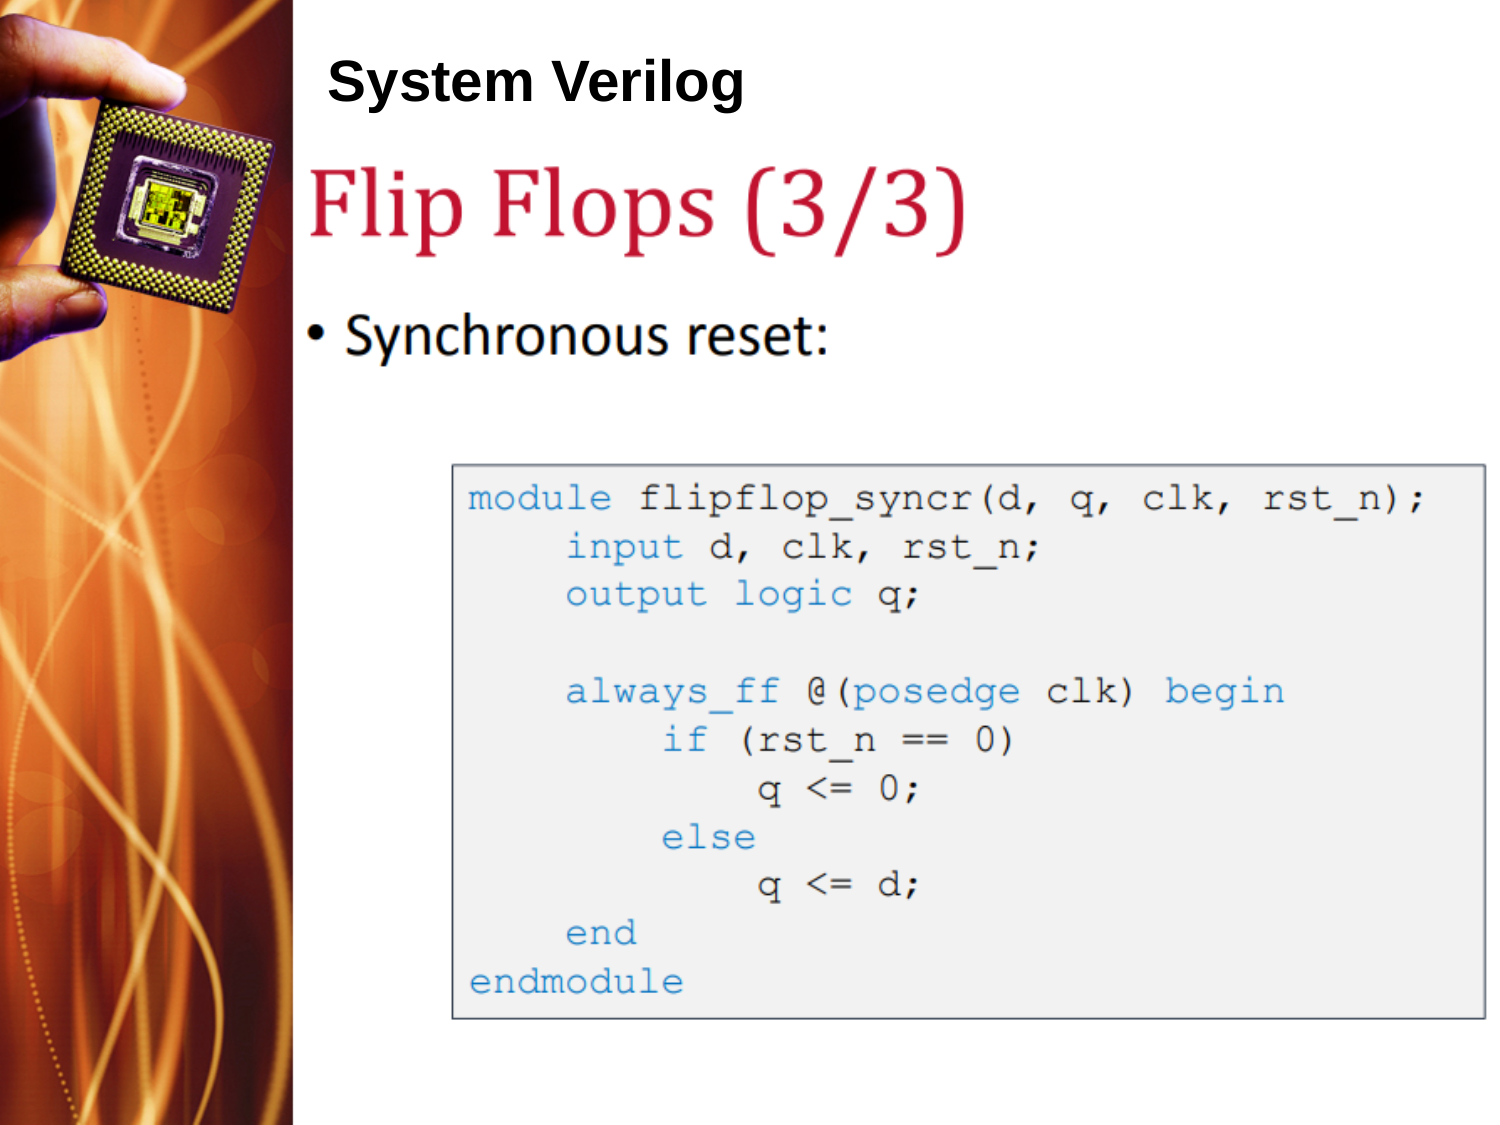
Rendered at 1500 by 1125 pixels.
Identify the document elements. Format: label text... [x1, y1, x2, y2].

text_box System Verilog [312, 19, 1471, 138]
picture [0, 0, 1500, 1125]
